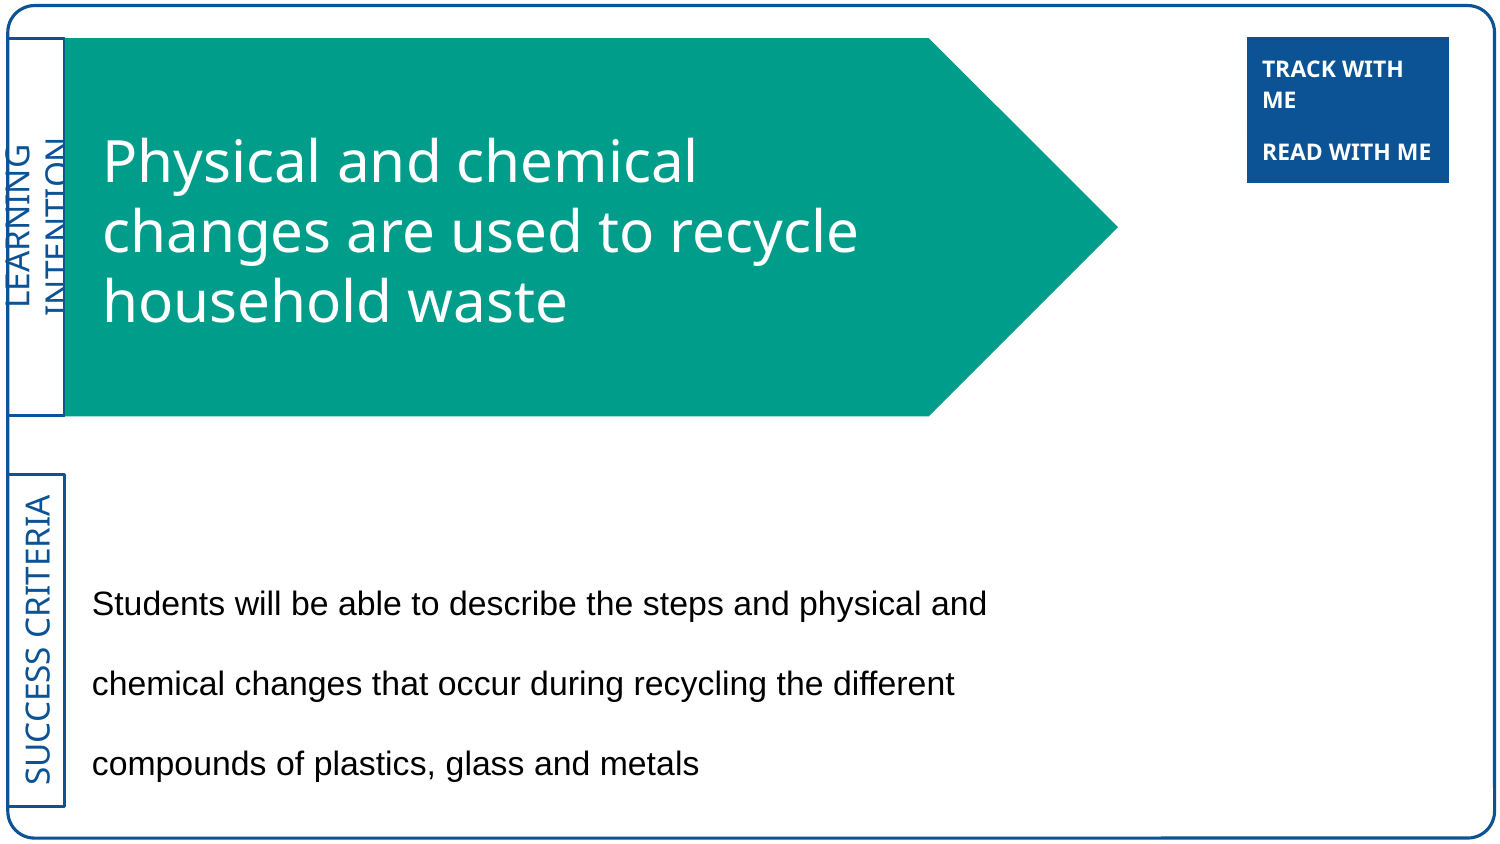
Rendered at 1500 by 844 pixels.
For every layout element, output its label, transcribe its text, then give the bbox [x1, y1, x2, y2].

title Physical and chemical changes are used to recycle household waste [87, 78, 940, 380]
table_header TRACK WITH ME [1248, 38, 1447, 121]
list Students will be able to describe the steps and physical and chemical changes that occur during recycling the different compounds of plastics, glass and metals [76, 484, 1037, 815]
table_header READ WITH ME [1248, 122, 1447, 182]
